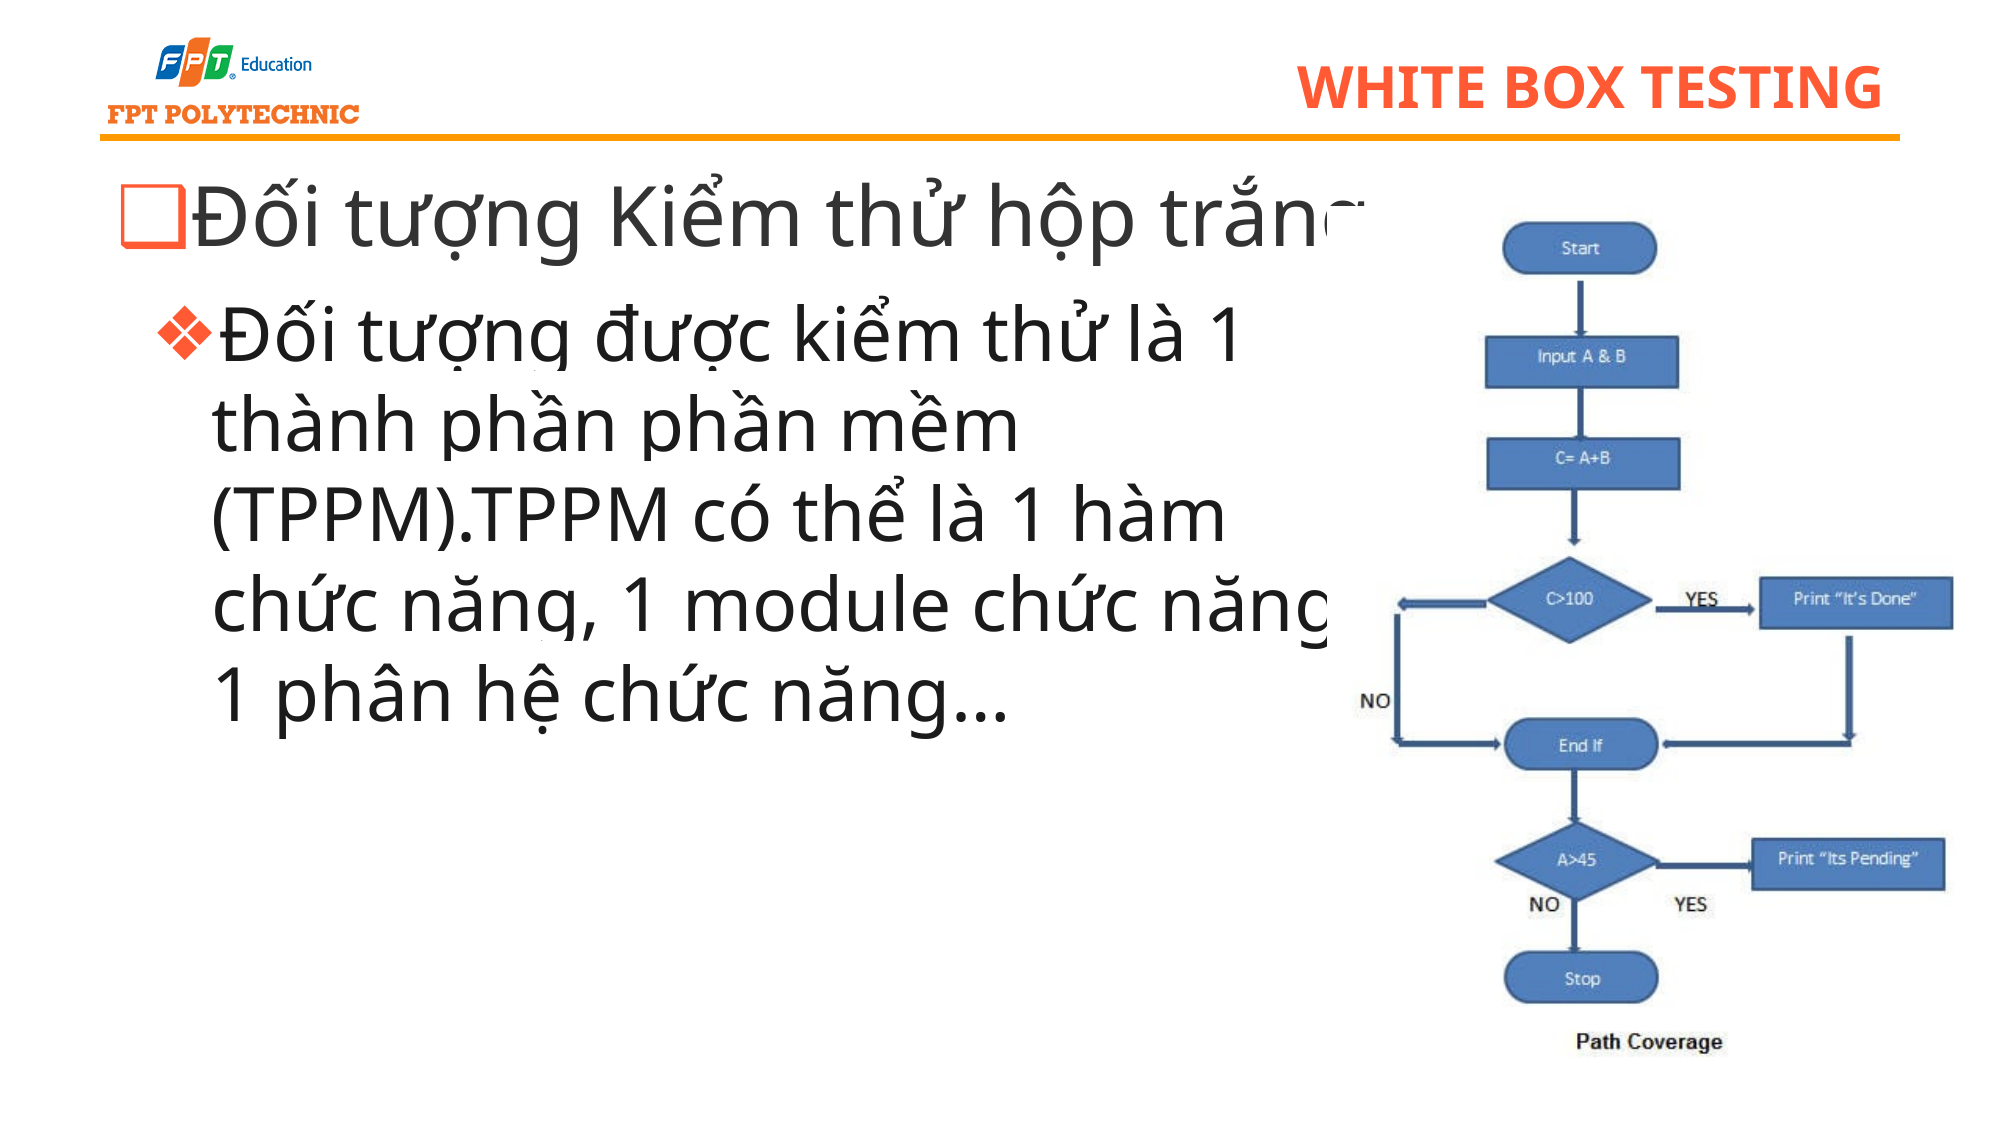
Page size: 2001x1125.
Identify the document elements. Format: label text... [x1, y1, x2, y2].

text_box Đối tượng được kiểm thử là 1 thành phần phần mềm (TPPM).TPPM có thể là 1 hàm chức năng, 1 module chức năng, 1 phân hệ chức năng… [74, 279, 1322, 1068]
title white box testing [366, 45, 1900, 125]
picture [99, 135, 367, 143]
picture [99, 25, 367, 134]
picture [1327, 206, 1974, 1068]
text_box Đối tượng Kiểm thử hộp trắng [101, 147, 1900, 278]
